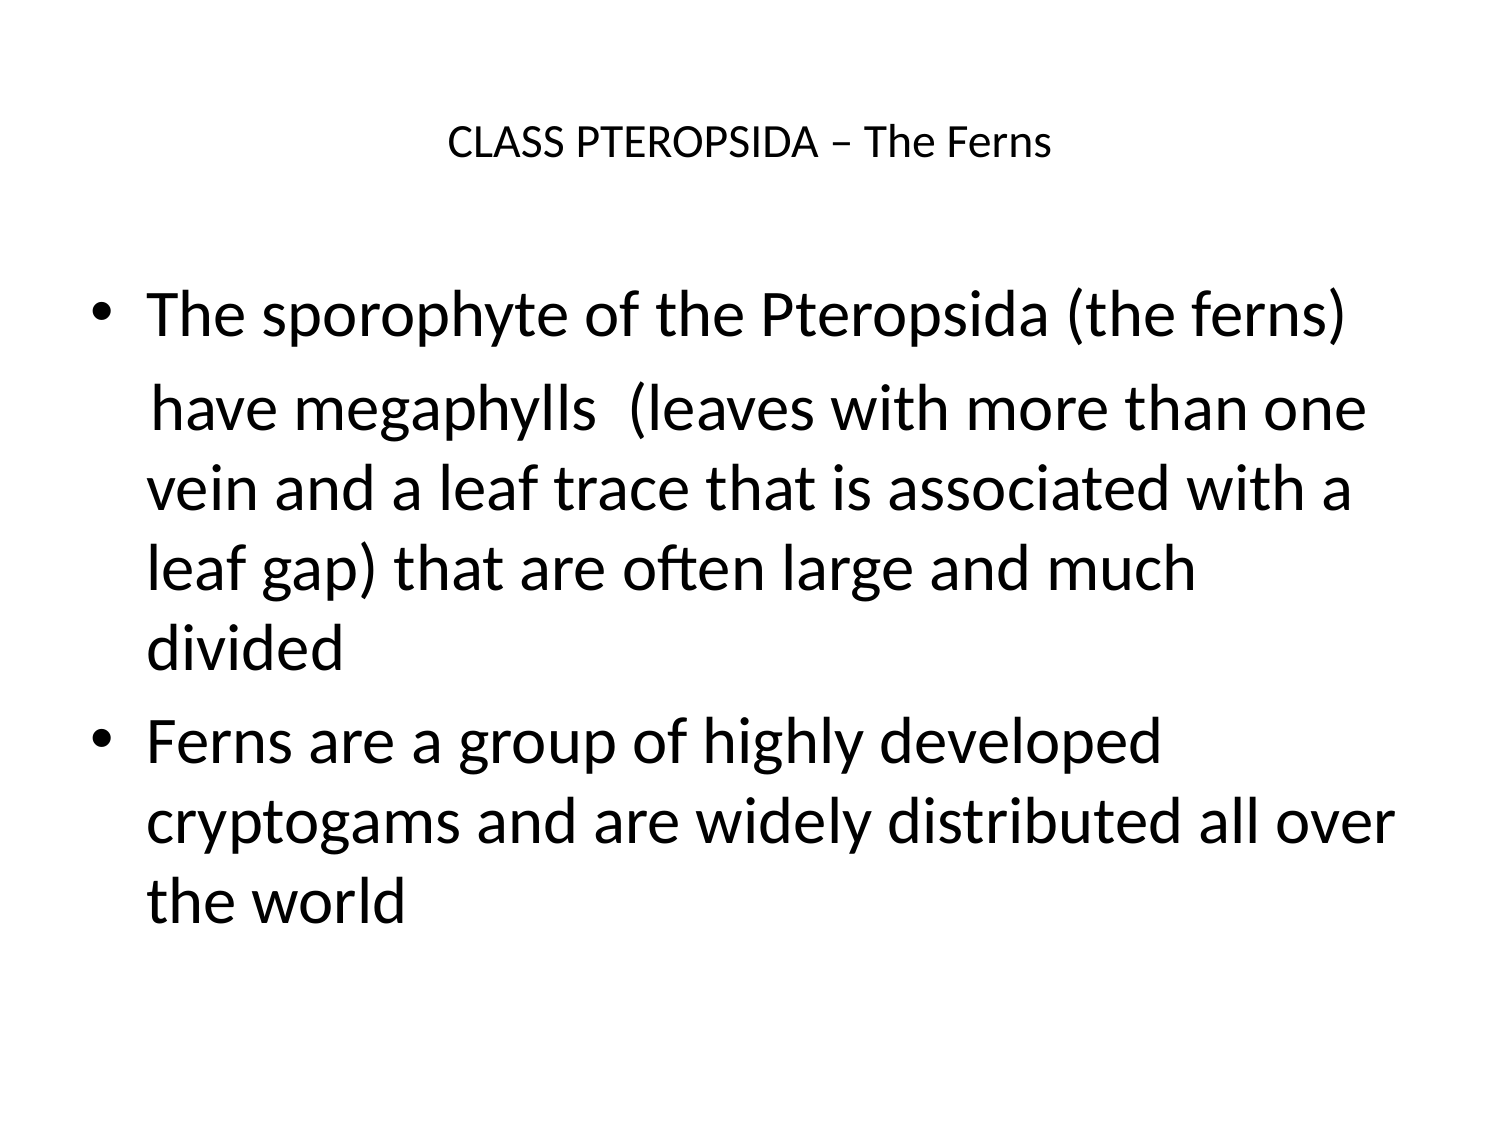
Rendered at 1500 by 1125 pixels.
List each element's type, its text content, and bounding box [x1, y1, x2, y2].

list The sporophyte of the Pteropsida (the ferns) have megaphylls (leaves with more than one vein and a leaf trace that is associated with a leaf gap) that are often large and much divided Ferns are a group of highly developed cryptogams and are widely distributed all over the world [75, 262, 1425, 1005]
title CLASS PTEROPSIDA – The Ferns [75, 45, 1425, 233]
